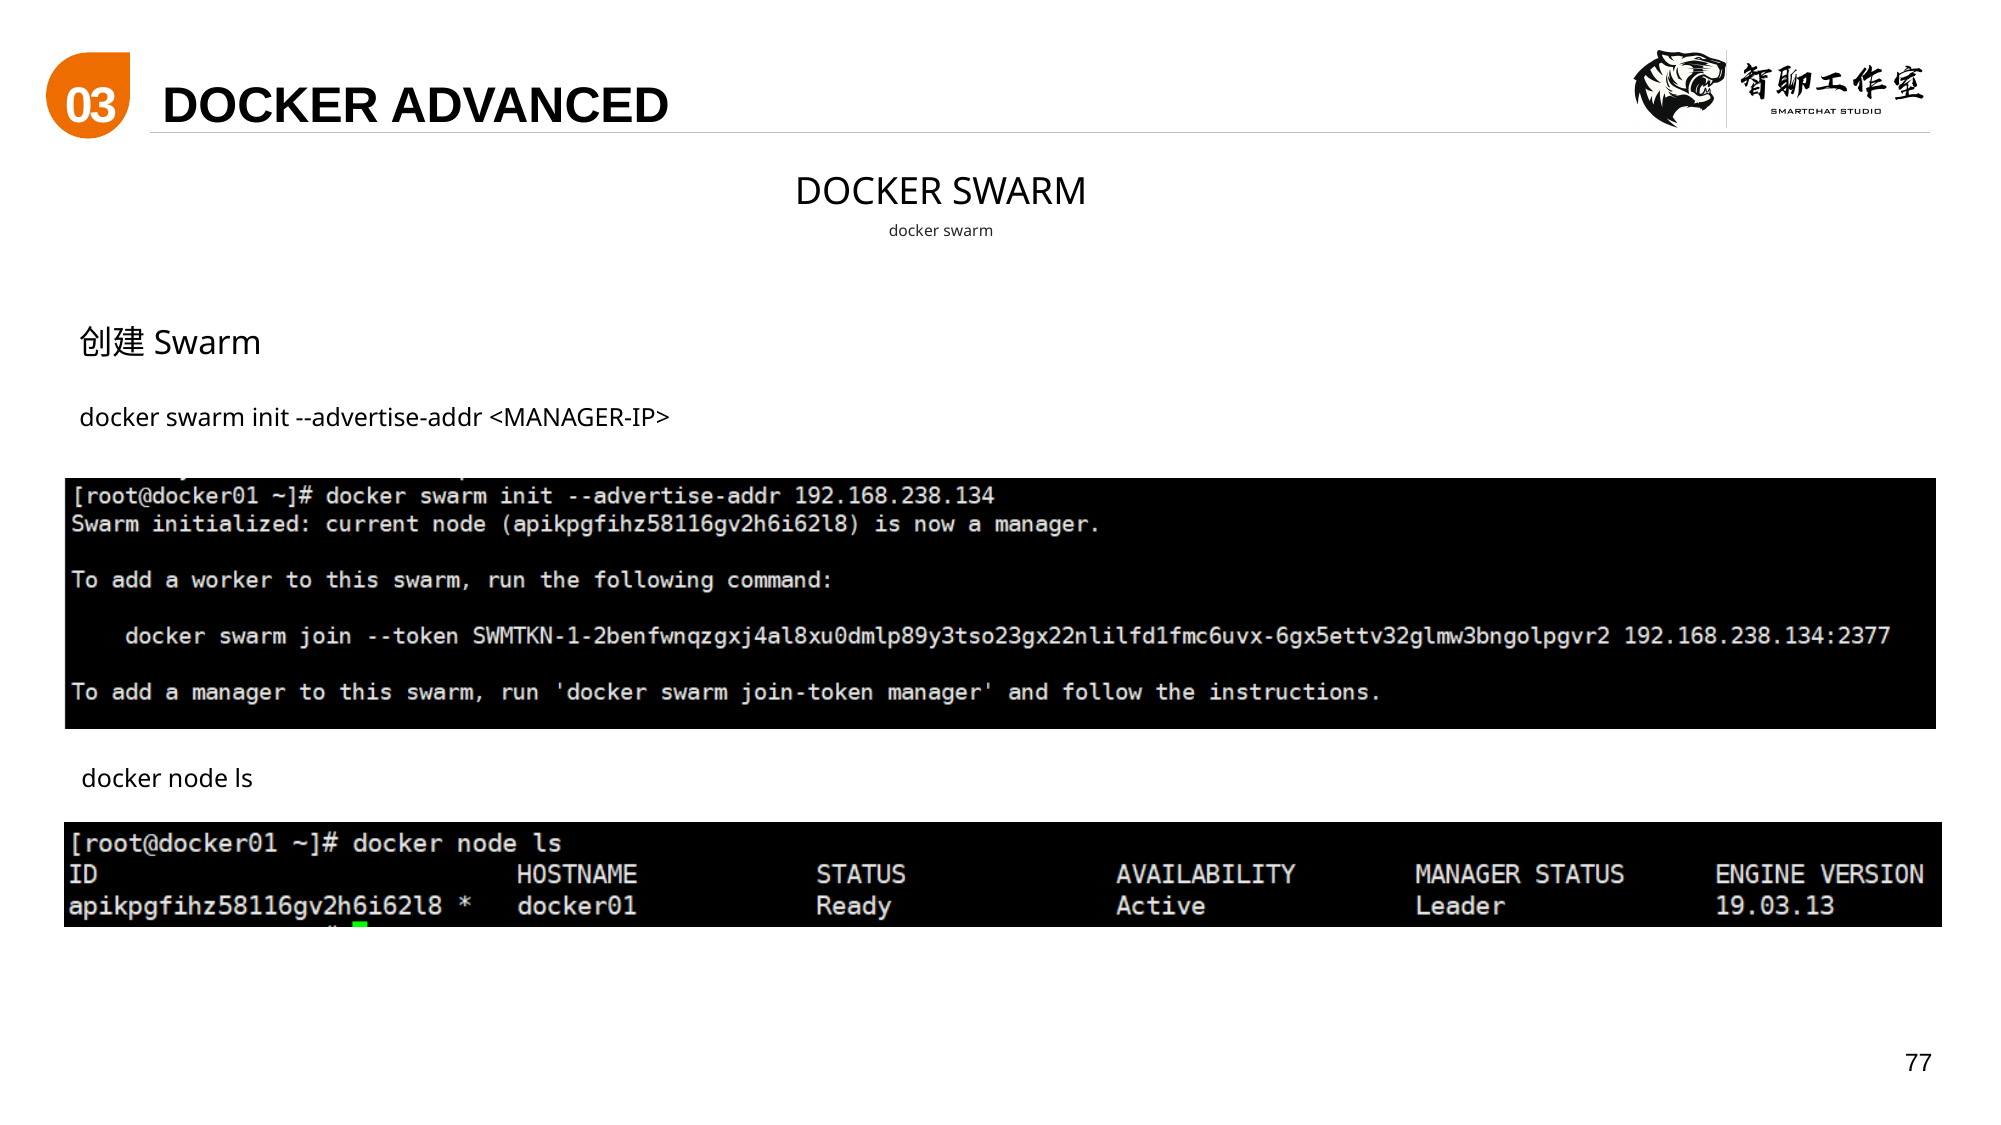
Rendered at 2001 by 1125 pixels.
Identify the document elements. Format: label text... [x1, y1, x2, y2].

picture [64, 478, 1936, 730]
text_box 创建Swarm docker swarm init --advertise-addr <MANAGER-IP> [64, 314, 1131, 478]
text_box 03 [49, 47, 132, 141]
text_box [691, 159, 1192, 248]
picture [64, 822, 1942, 927]
text_box DOCKER ADVANCED [147, 47, 685, 141]
text_box docker node ls [66, 755, 269, 800]
picture [1633, 47, 1950, 129]
